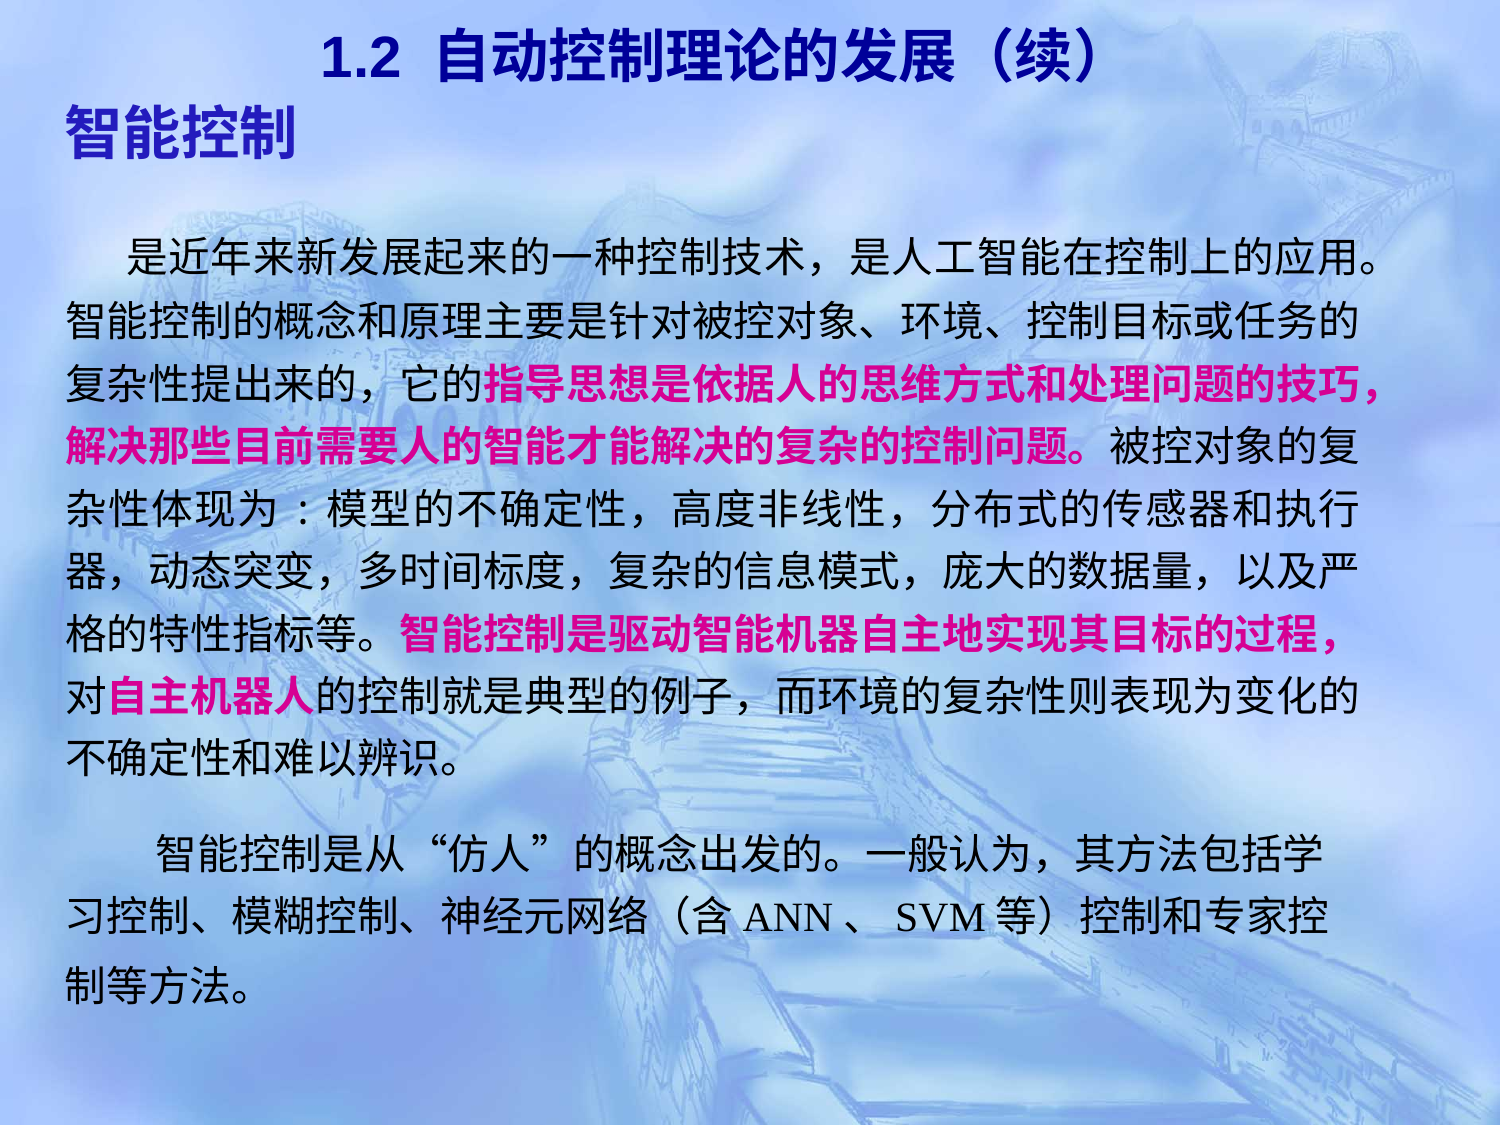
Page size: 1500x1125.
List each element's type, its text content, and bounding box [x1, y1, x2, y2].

subtitle 是近年来新发展起来的一种控制技术，是人工智能在控制上的应用。智能控制的概念和原理主要是针对被控对象、环境、控制目标或任务的复杂性提出来的，它的指导思想是依据人的思维方式和处理问题的技巧，解决那些目前需要人的智能才能解决的复杂的控制问题。被控对象的复杂性体现为:模型的不确定性，高度非线性，分布式的传感器和执行器，动态突变，多时间标度，复杂的信息模式，庞大的数据量，以及严格的特性指标等。智能控制是驱动智能机器自主地实现其目标的过程，对自主机器人的控制就是典型的例子，而环境的复杂性则表现为变化的不确定性和难以辨识。 [50, 200, 1375, 950]
text_box 1.2 自动控制理论的发展（续） [88, 0, 1364, 148]
text_box 智能控制是从“仿人”的概念出发的。一般认为，其方法包括学习控制、模糊控制、神经元网络（含ANN、SVM等）控制和专家控制等方法。 [50, 799, 1363, 1019]
picture [0, 0, 1500, 1125]
title 智能控制 [49, 62, 1275, 200]
